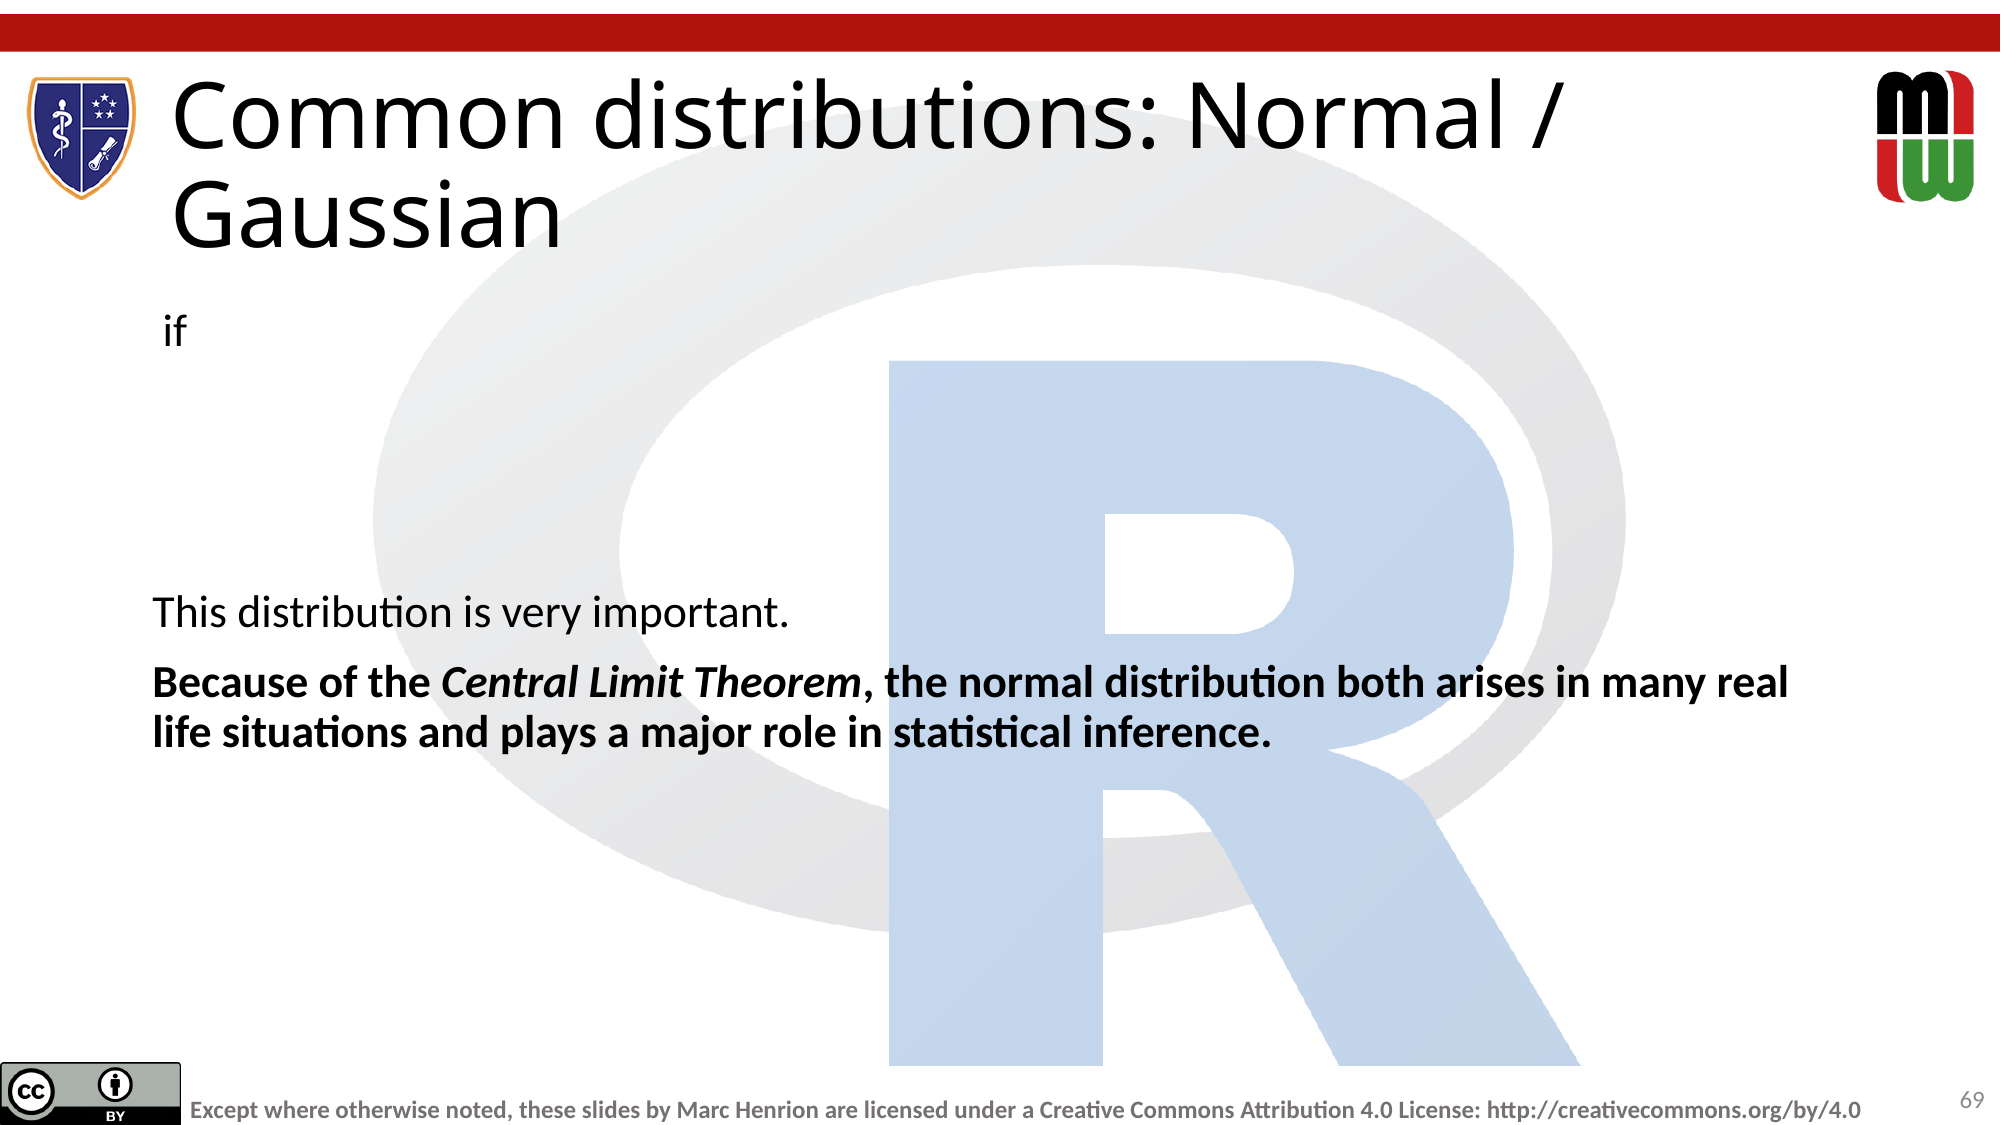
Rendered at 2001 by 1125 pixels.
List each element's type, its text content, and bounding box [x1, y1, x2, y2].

picture [0, 53, 161, 215]
slide_number 69 [1550, 1073, 2000, 1125]
list if This distribution is very important. Because of the Central Limit Theorem, the normal distribution both arises in many real life situations and plays a major role in statistical inference. [137, 299, 1863, 1066]
picture [0, 1062, 181, 1125]
title Common distributions: Normal / Gaussian [155, 59, 1851, 278]
